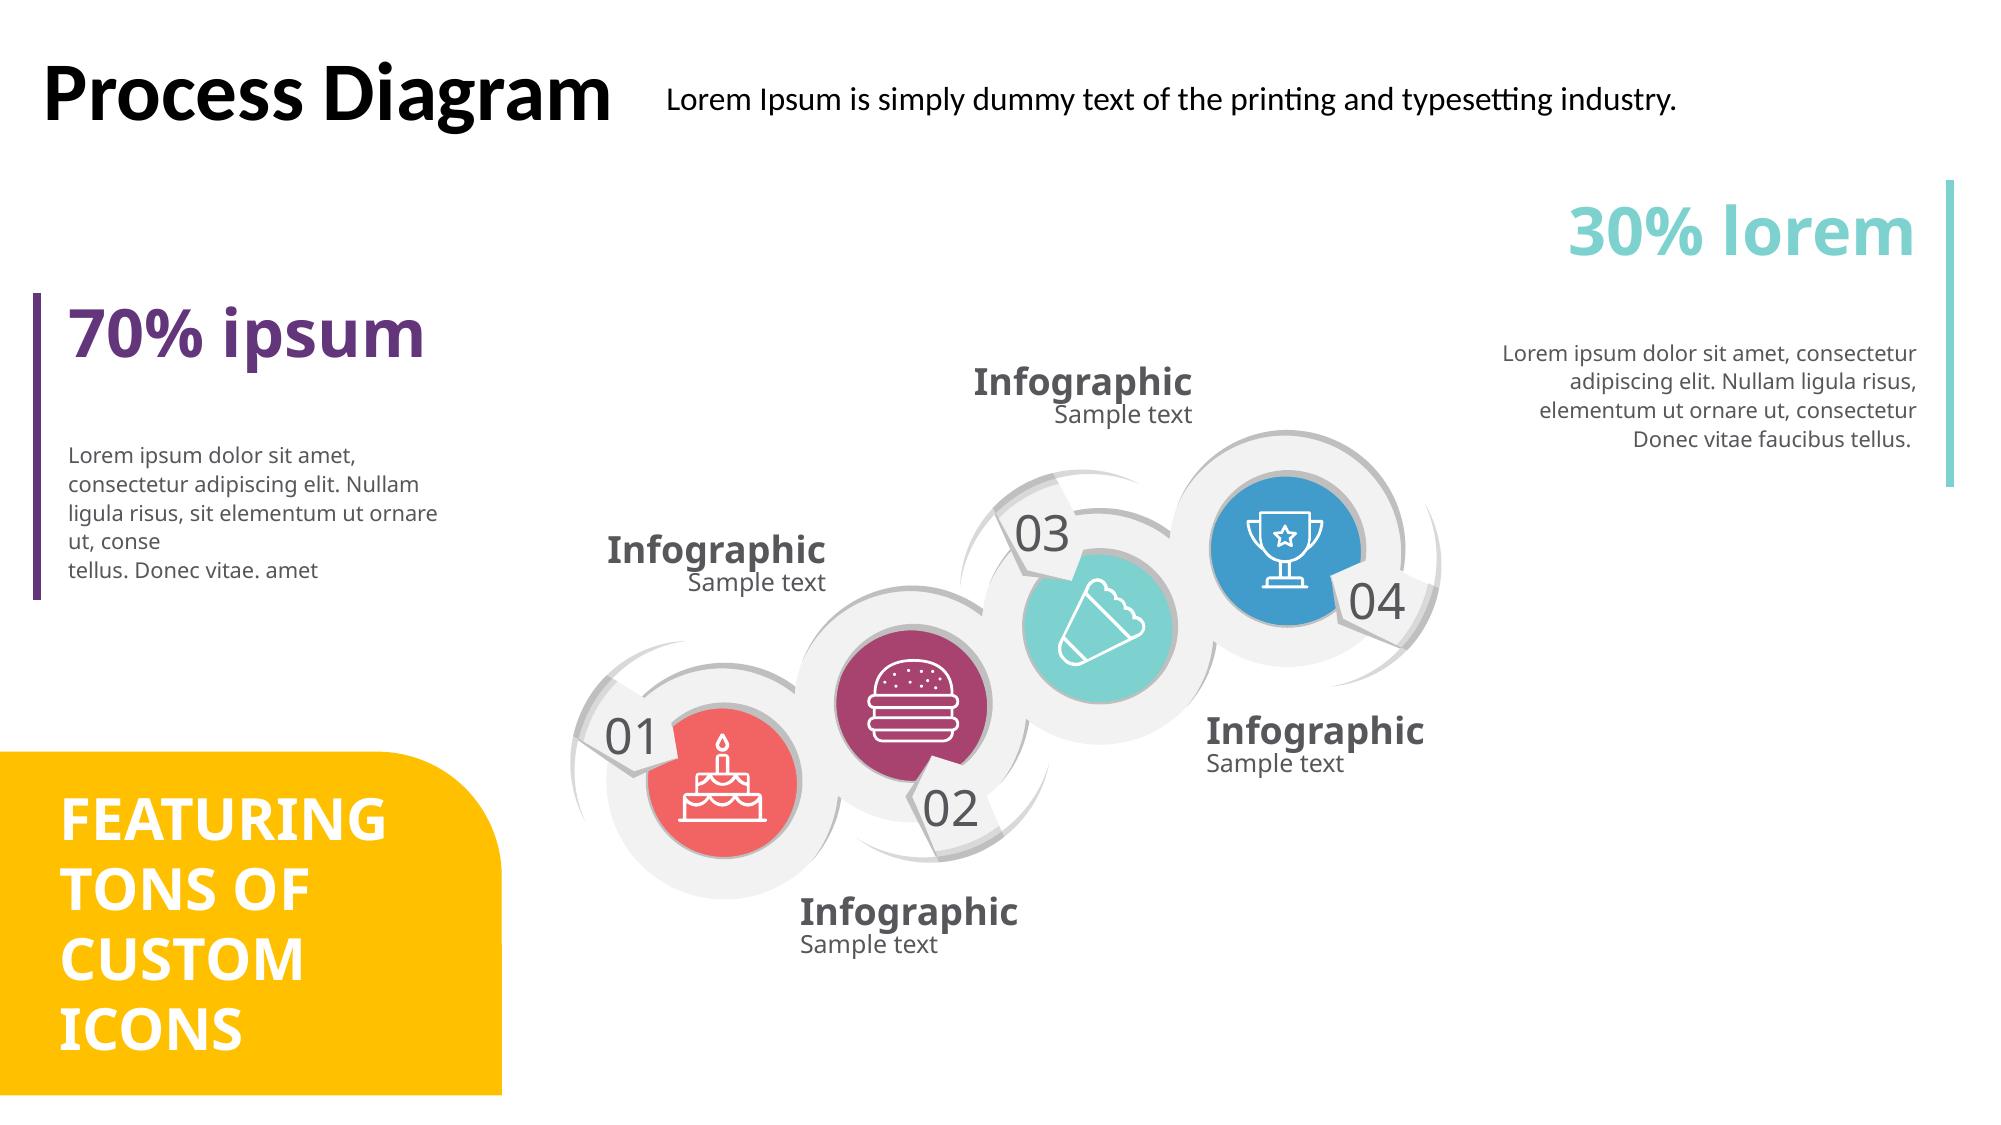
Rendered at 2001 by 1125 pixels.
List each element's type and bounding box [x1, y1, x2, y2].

text_box [1501, 200, 1918, 453]
text_box [537, 357, 1496, 900]
text_box [68, 303, 457, 584]
text_box [651, 69, 1694, 125]
text_box [785, 887, 1090, 967]
text_box [29, 29, 629, 145]
text_box [0, 750, 503, 1097]
